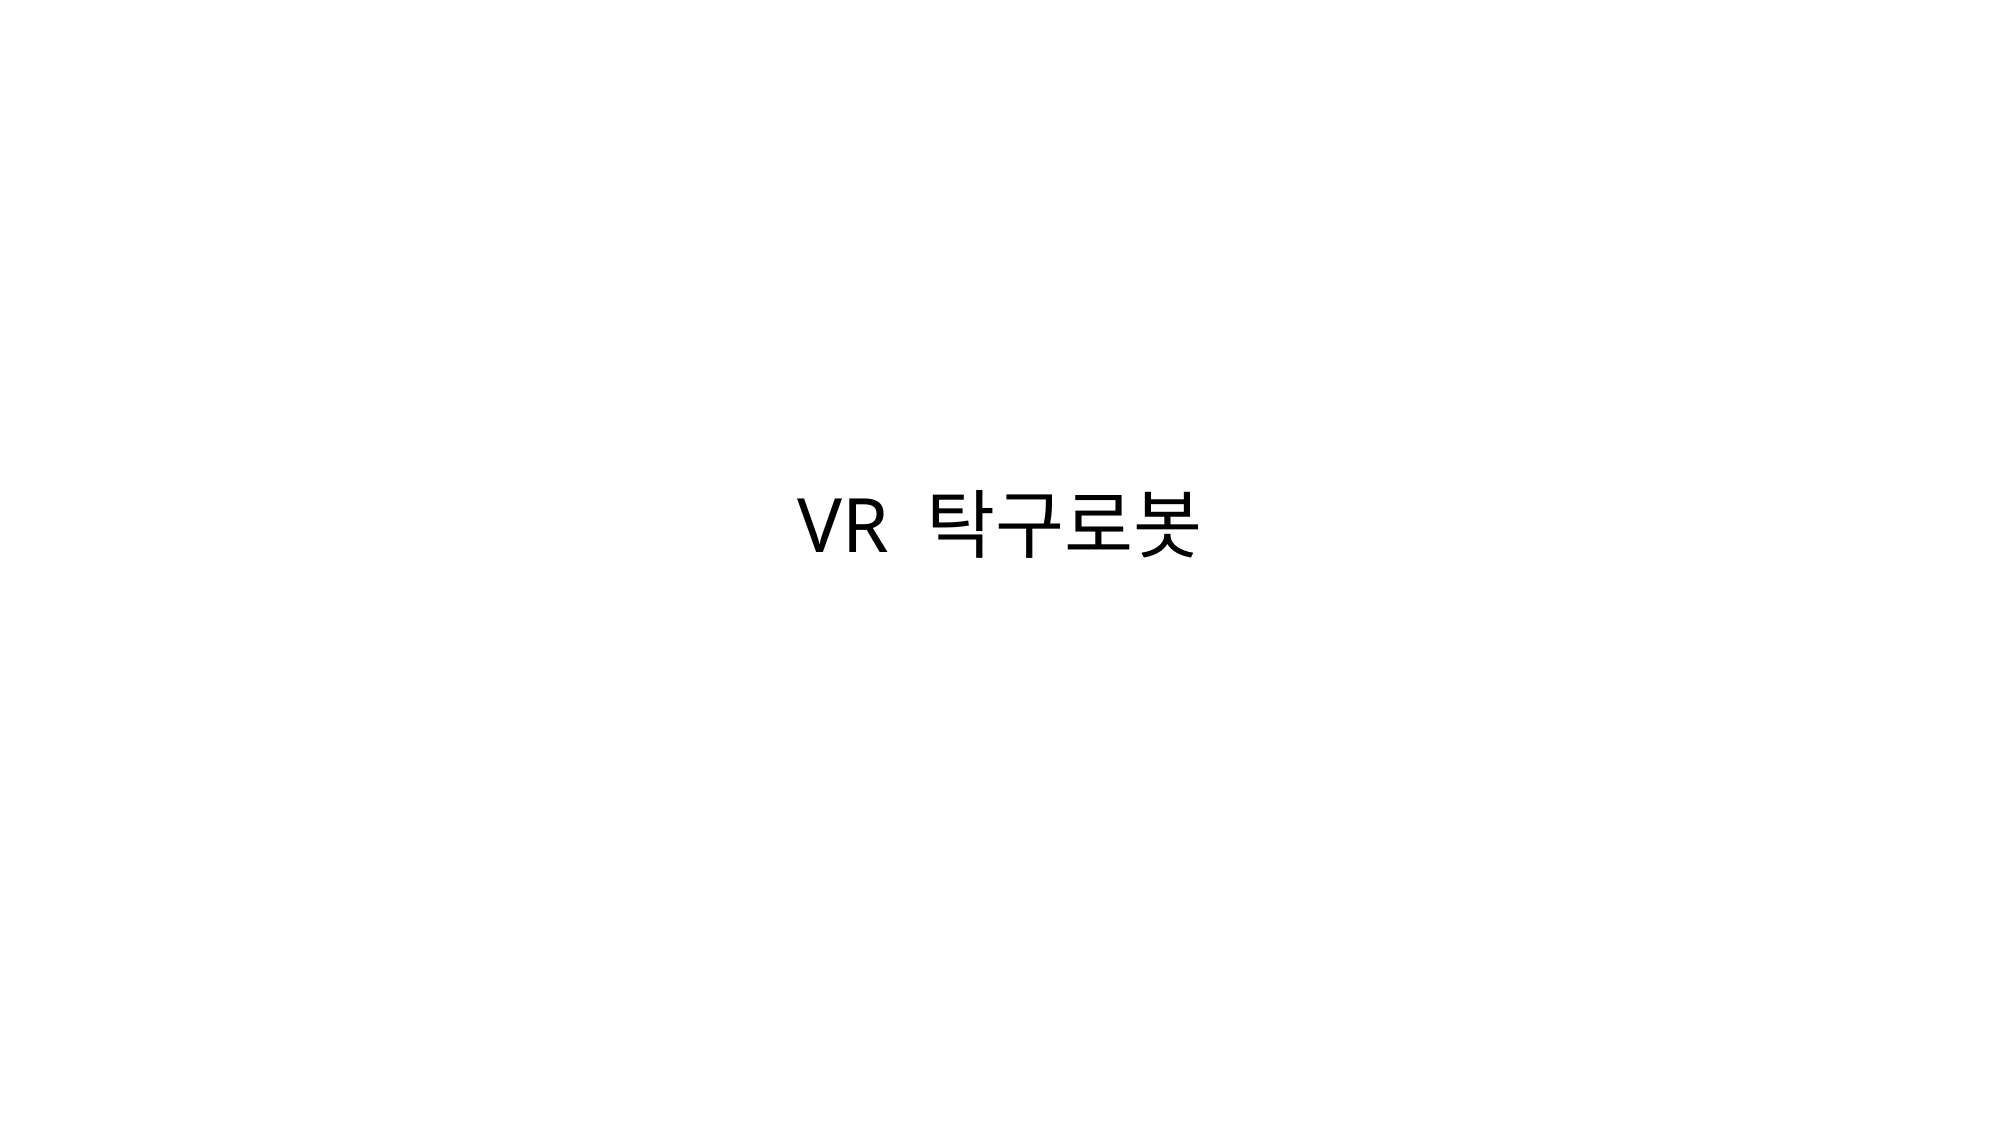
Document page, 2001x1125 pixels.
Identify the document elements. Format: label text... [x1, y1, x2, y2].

title VR 탁구로봇 [249, 184, 1750, 576]
